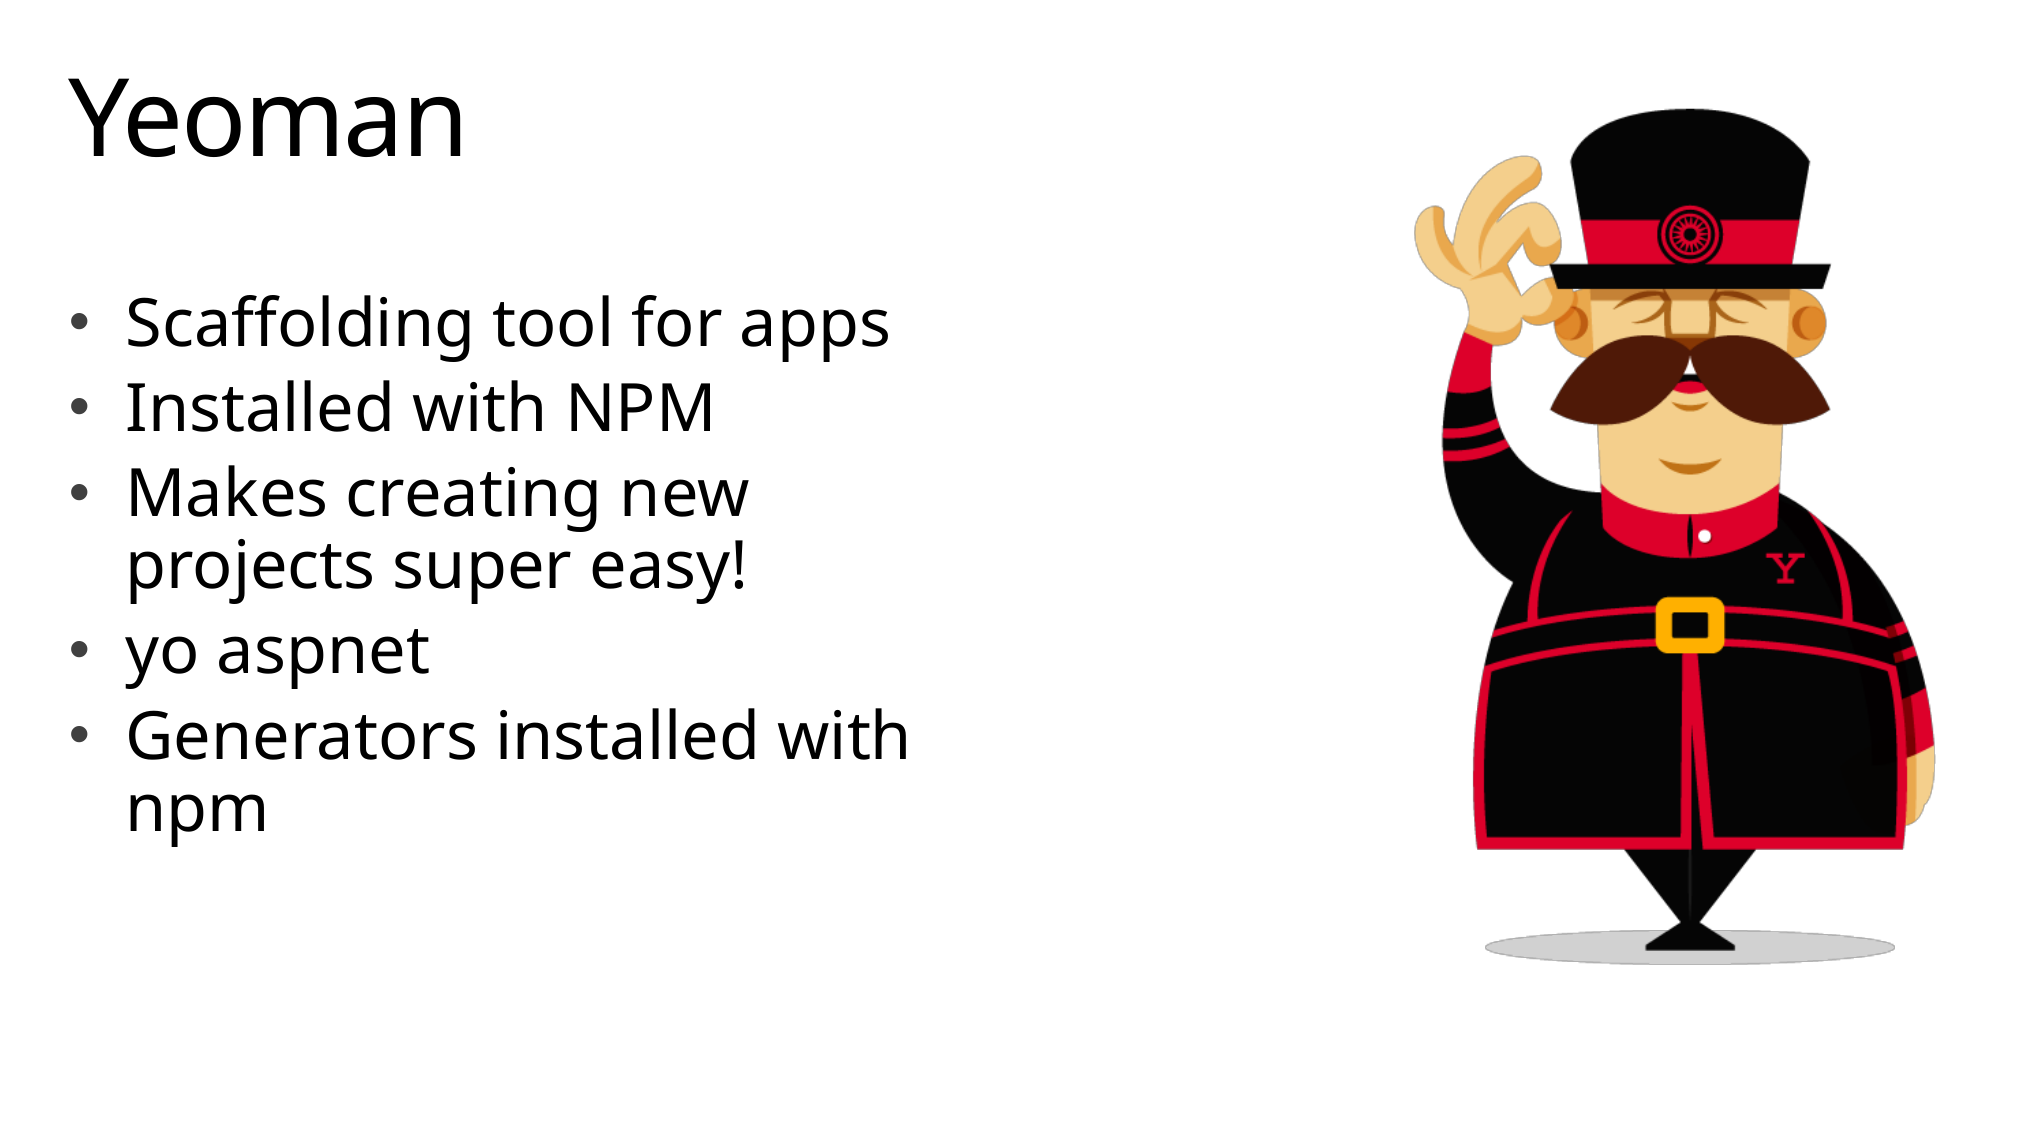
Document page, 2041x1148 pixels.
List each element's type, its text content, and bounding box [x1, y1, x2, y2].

title Yeoman [45, 48, 1228, 199]
picture [1228, 0, 2041, 1127]
list Scaffolding tool for apps Installed with NPM Makes creating new projects super easy! yo aspnet Generators installed with npm [45, 273, 946, 1099]
